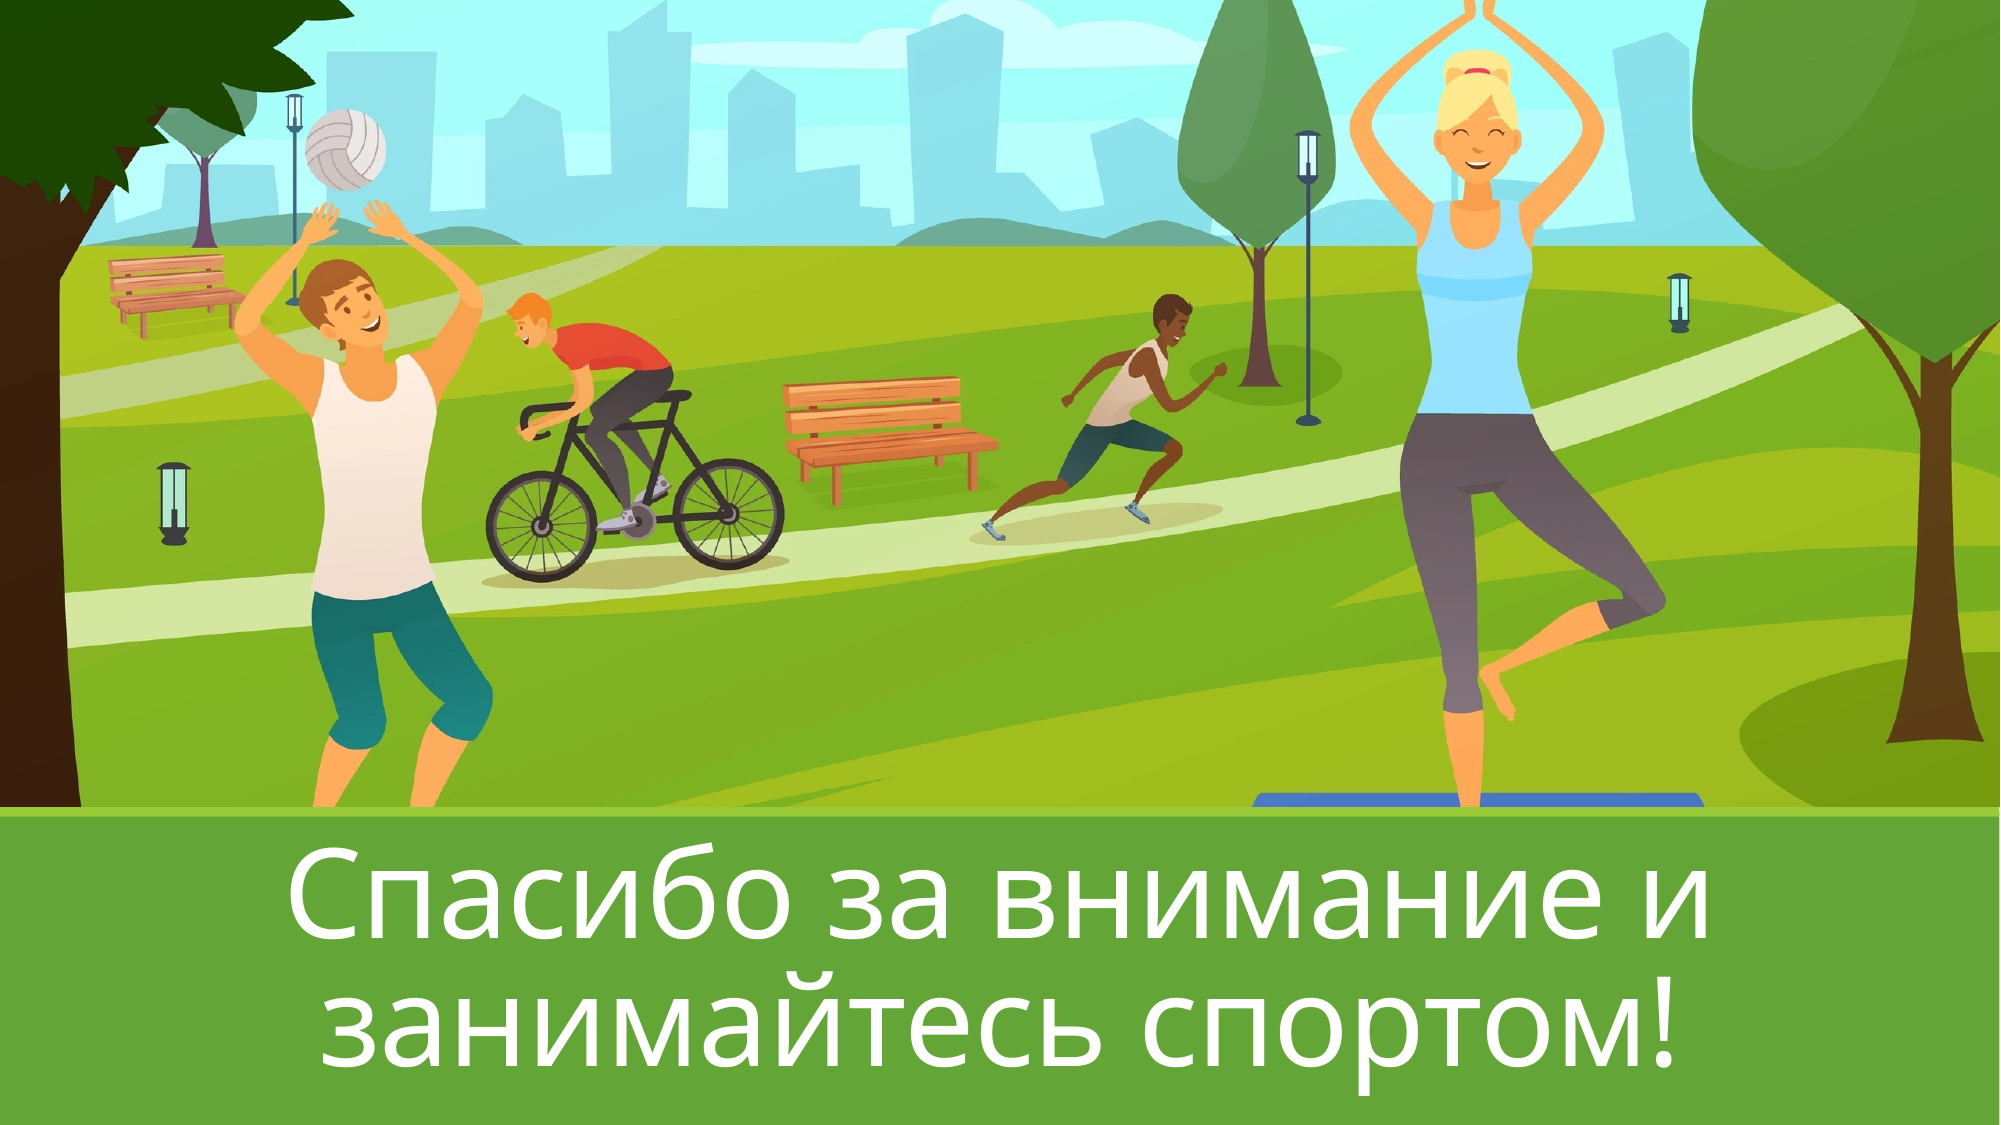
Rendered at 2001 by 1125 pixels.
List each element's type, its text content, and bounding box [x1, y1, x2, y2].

picture [0, 0, 2000, 807]
title Спасибо за внимание и занимайтесь спортом! [70, 822, 1930, 1092]
